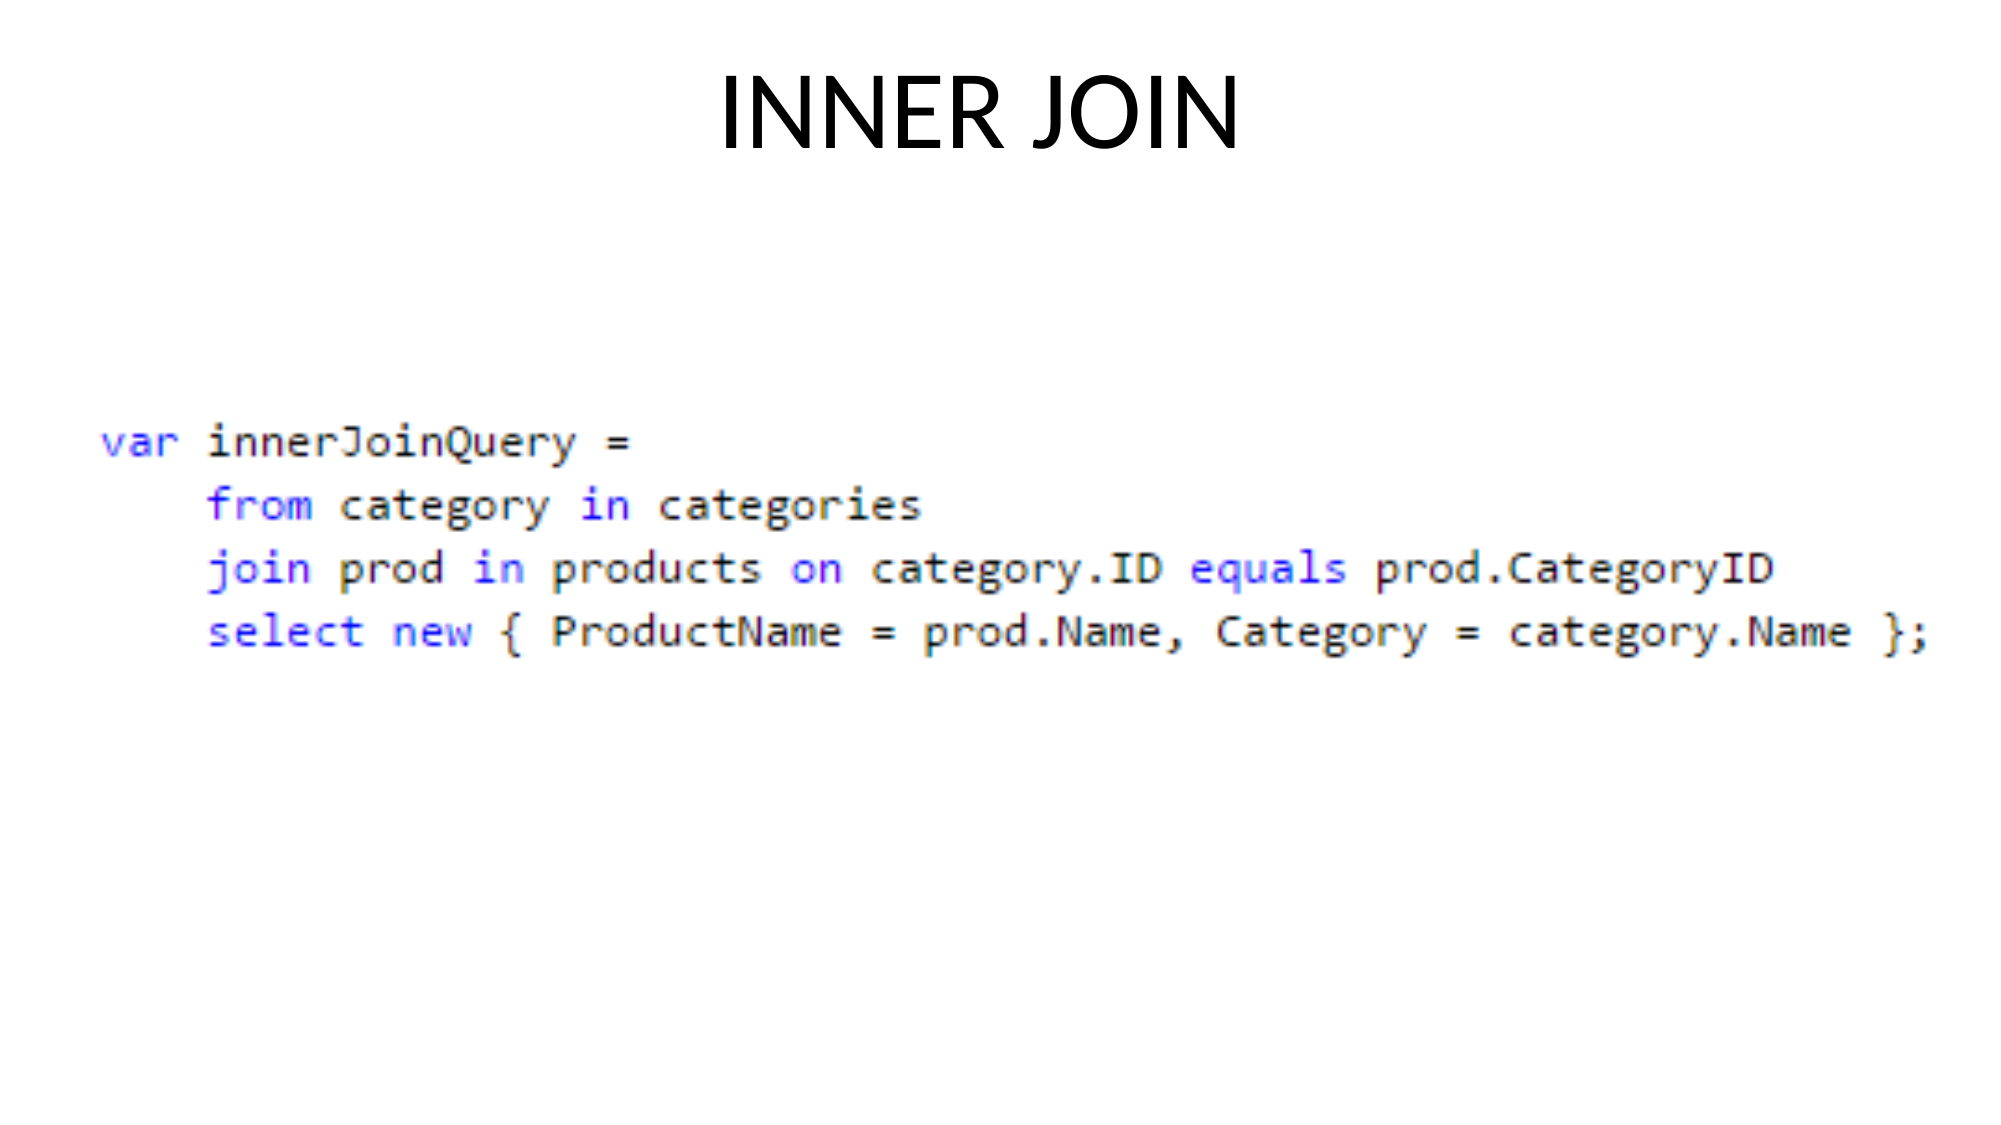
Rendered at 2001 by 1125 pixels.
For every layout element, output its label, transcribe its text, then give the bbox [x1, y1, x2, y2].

text_box INNER JOIN [702, 28, 1259, 179]
picture [60, 398, 1952, 707]
